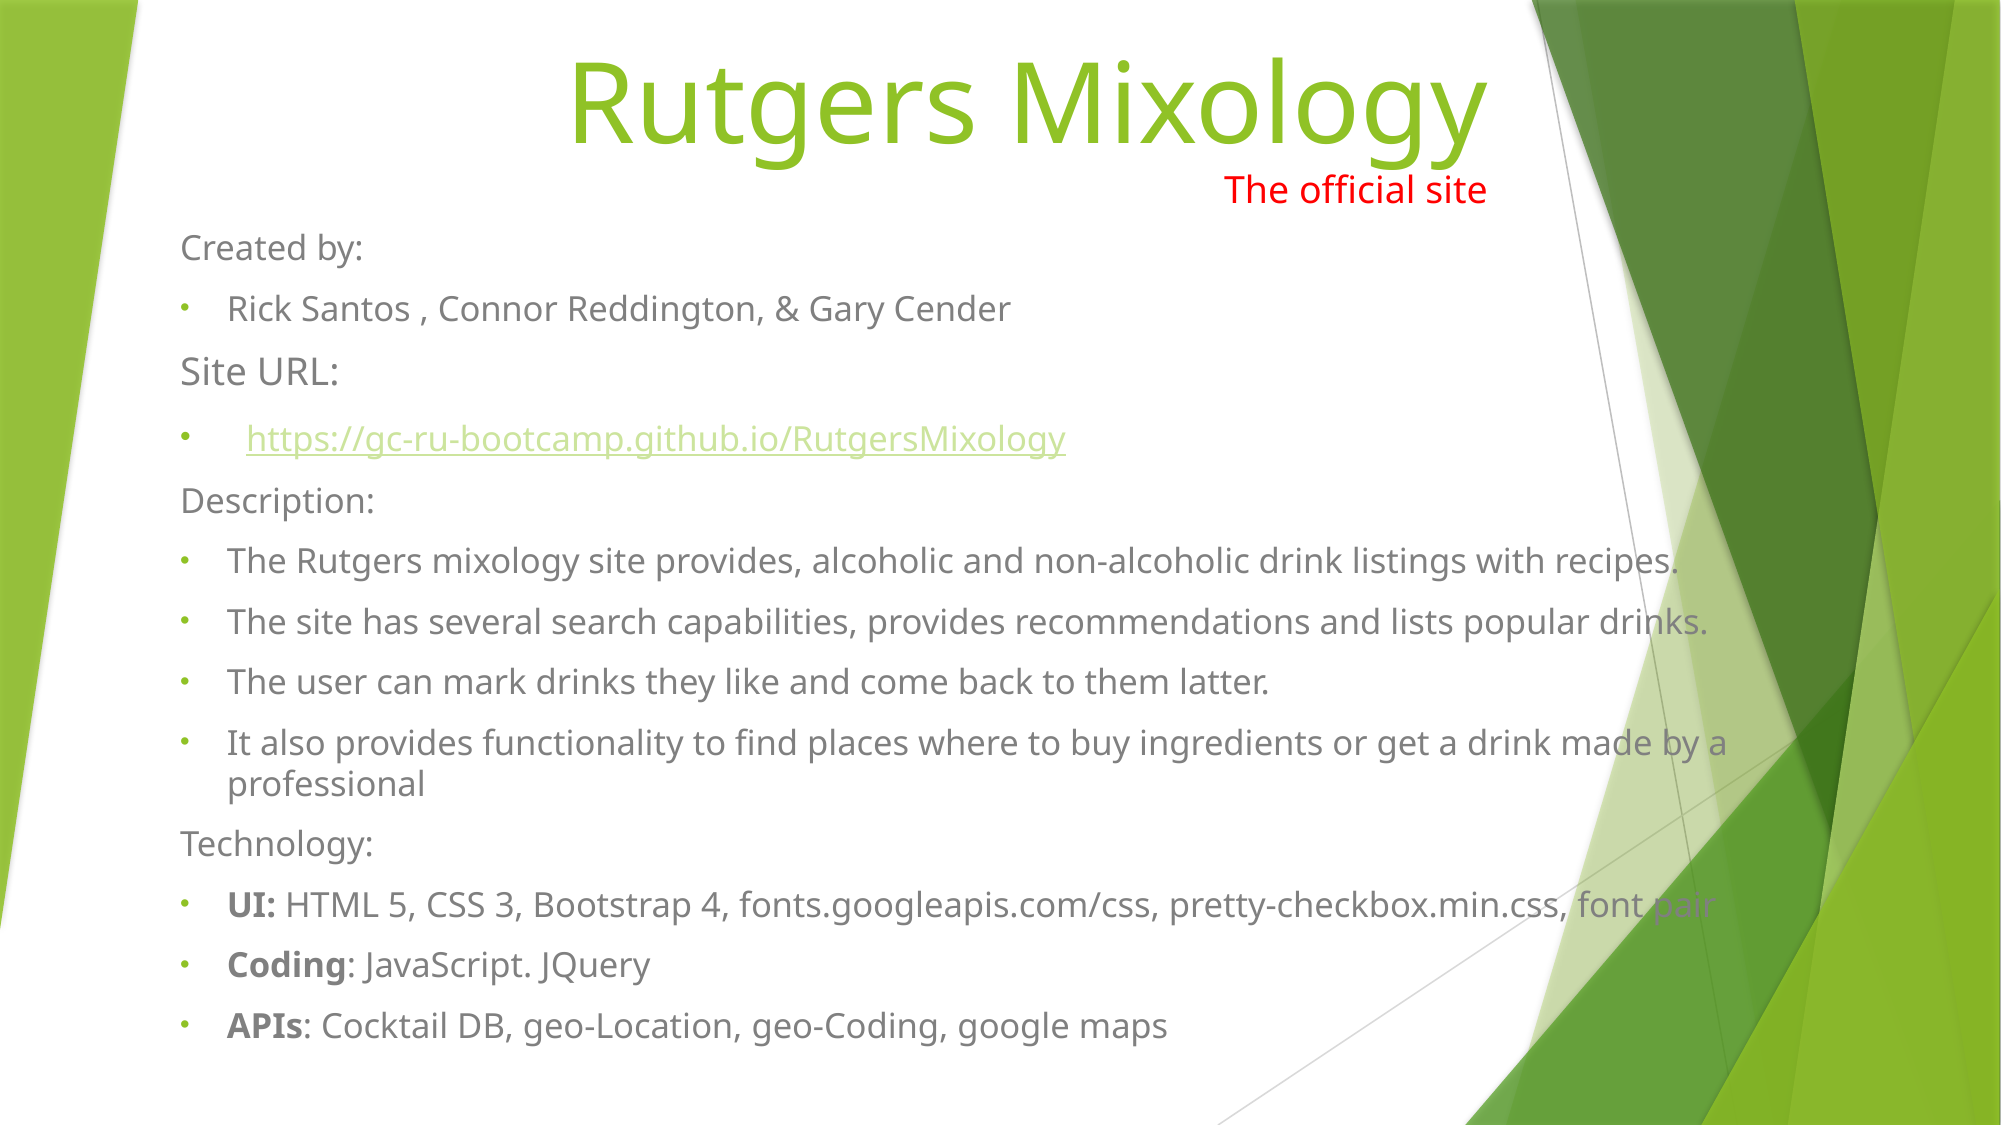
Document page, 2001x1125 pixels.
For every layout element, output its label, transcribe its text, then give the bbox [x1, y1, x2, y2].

title Rutgers Mixology The official site [228, 29, 1504, 218]
subtitle Created by: Rick Santos , Connor Reddington, & Gary Cender Site URL: https://gc-ru-bootcamp.github.io/RutgersMixology Description: The Rutgers mixology site provides, alcoholic and non-alcoholic drink listings with recipes. The site has several search capabilities, provides recommendations and lists popular drinks. The user can mark drinks they like and come back to them latter. It also provides functionality to find places where to buy ingredients or get a drink made by a professional Technology: UI: HTML 5, CSS 3, Bootstrap 4, fonts.googleapis.com/css, pretty-checkbox.min.css, font pair Coding: JavaScript. JQuery APIs: Cocktail DB, geo-Location, geo-Coding, google maps [165, 218, 1751, 1064]
